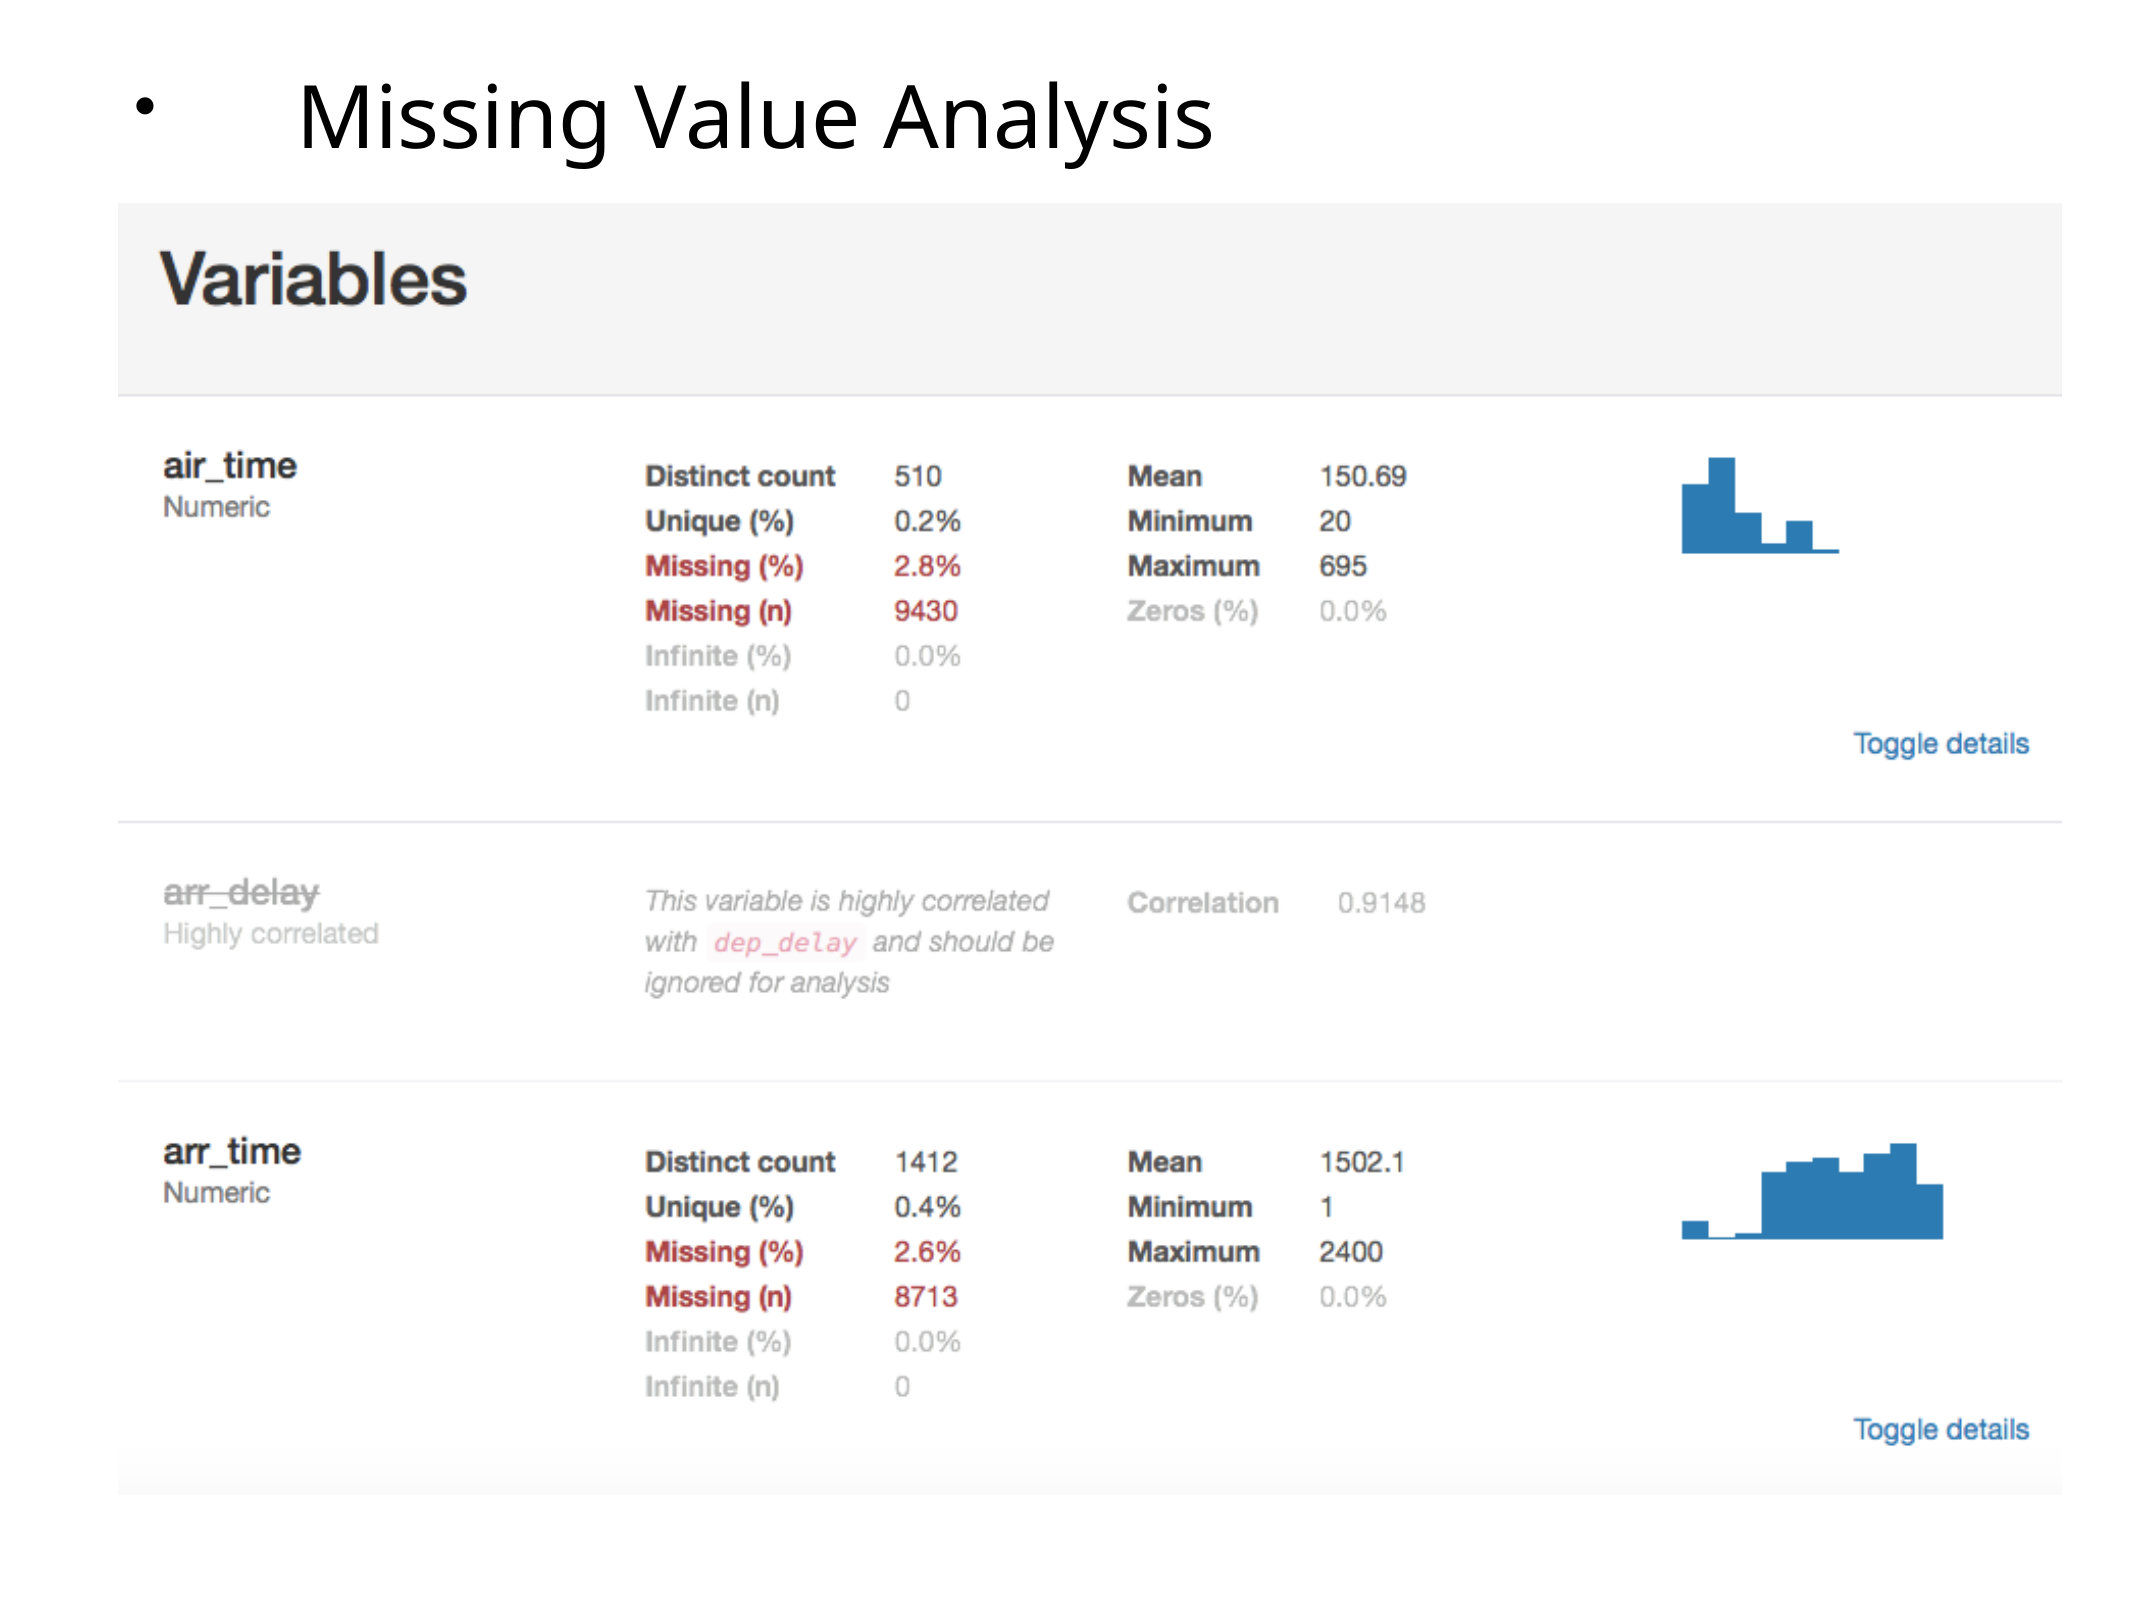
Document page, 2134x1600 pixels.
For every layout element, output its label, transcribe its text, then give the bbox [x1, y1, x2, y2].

picture [118, 203, 2063, 1495]
title Missing Value Analysis [125, 0, 1948, 196]
